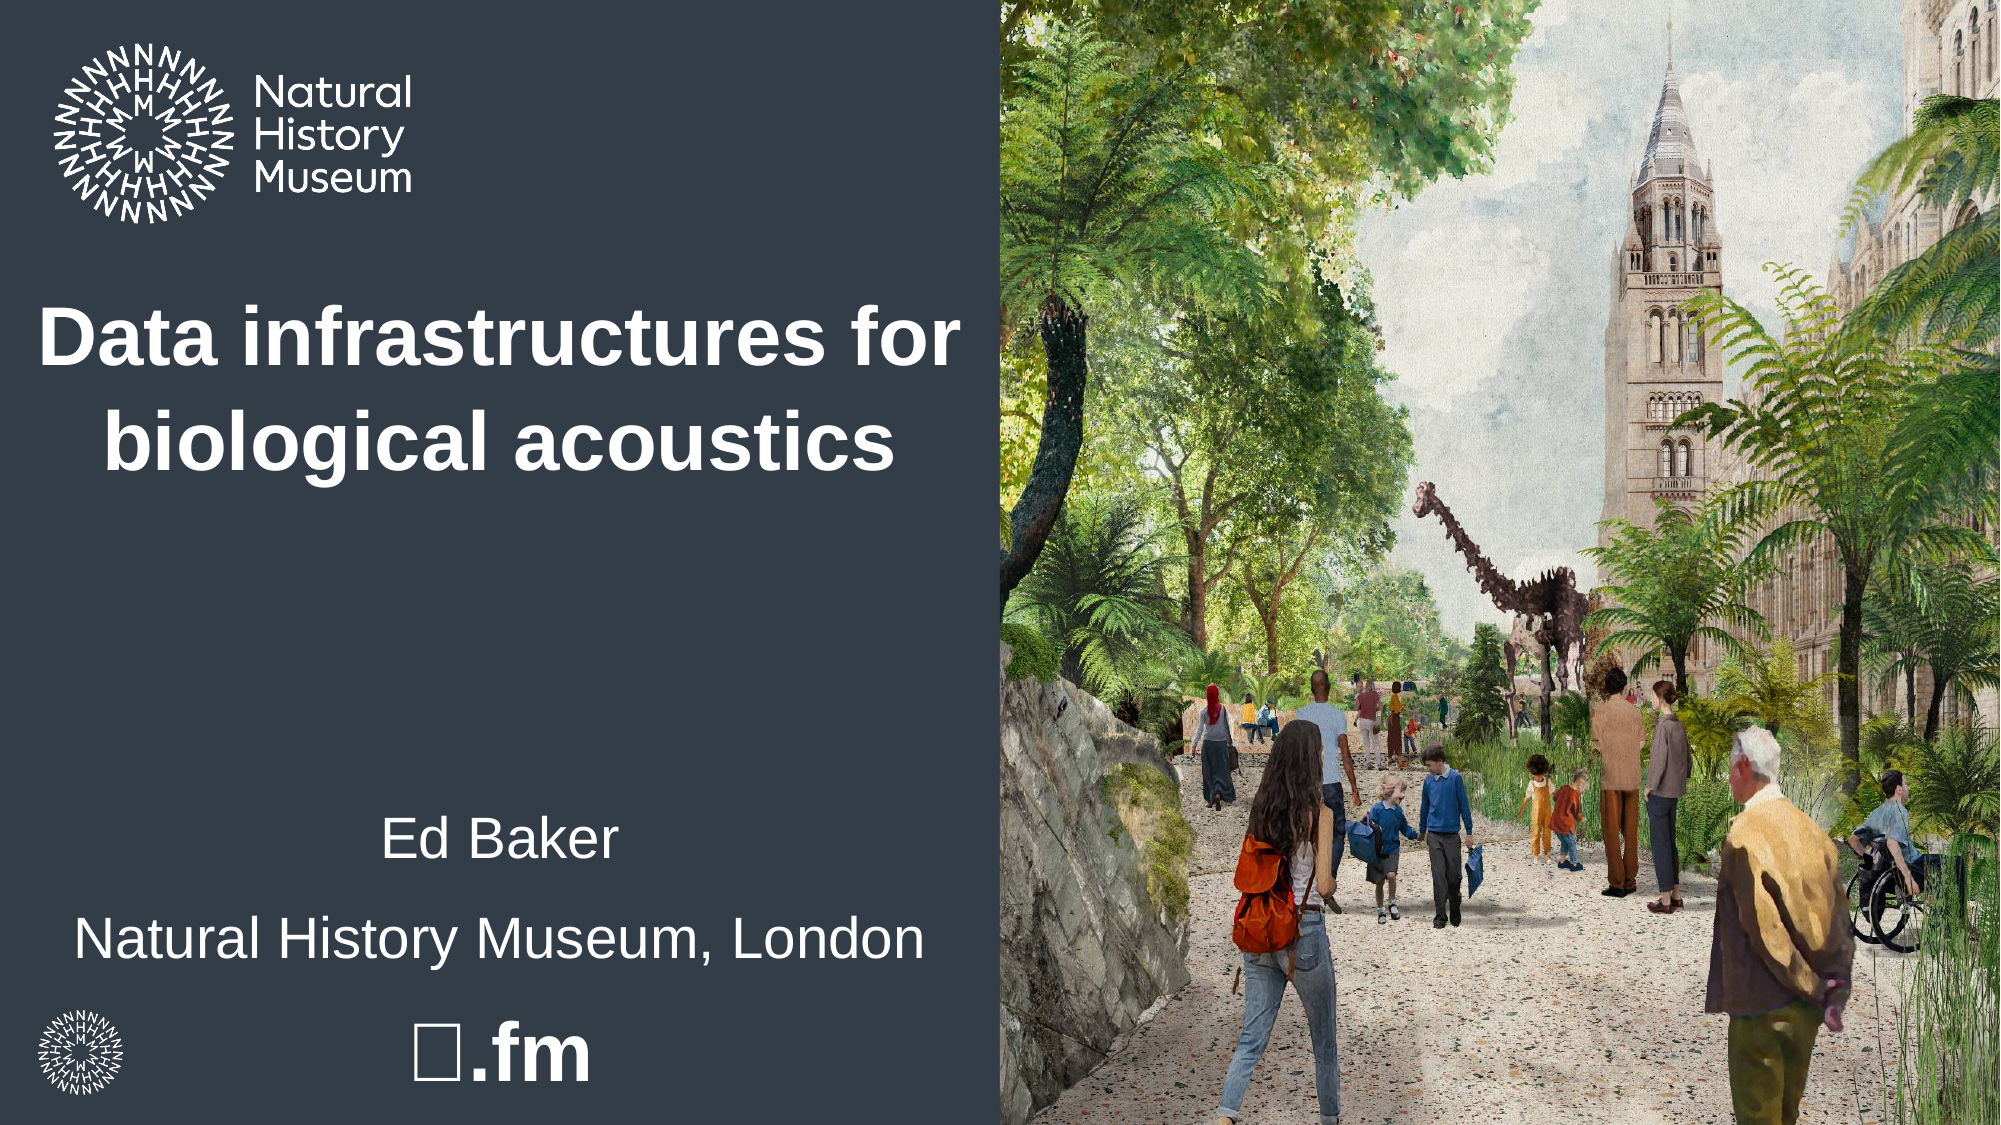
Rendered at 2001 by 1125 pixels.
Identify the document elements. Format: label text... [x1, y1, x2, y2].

picture [53, 43, 411, 225]
text_box Ed Baker Natural History Museum, London [35, 789, 965, 931]
text_box 🦗.fm [142, 992, 858, 1098]
picture [999, 0, 2000, 1125]
picture [38, 1010, 123, 1095]
title Data infrastructures for biological acoustics [0, 279, 999, 485]
